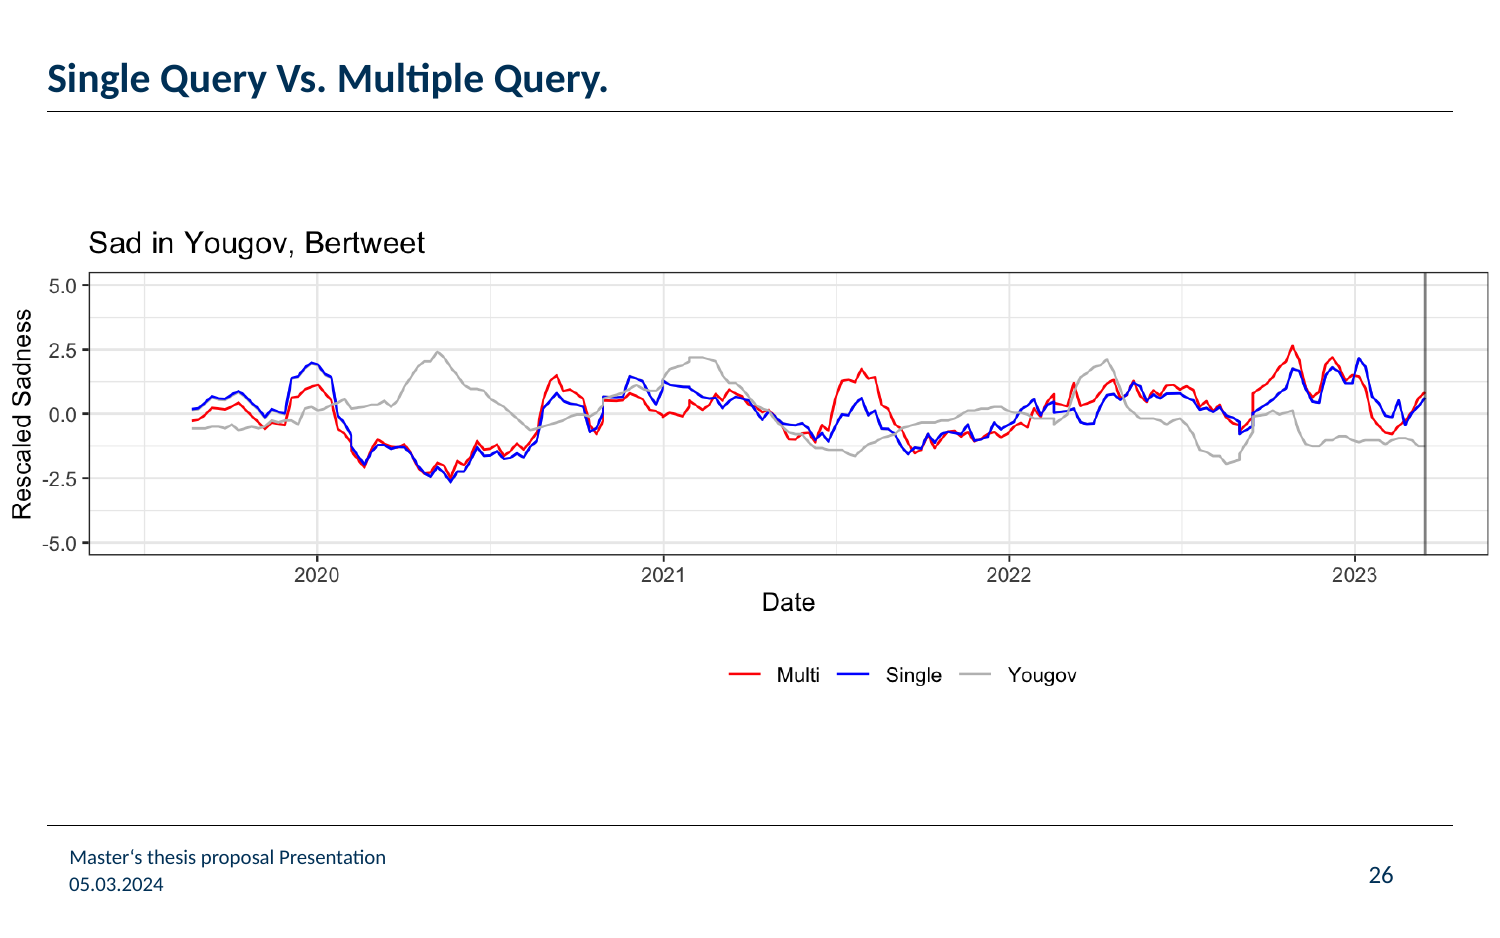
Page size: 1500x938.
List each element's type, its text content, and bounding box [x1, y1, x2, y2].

title Single Query Vs. Multiple Query. [47, 27, 1453, 102]
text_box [0, 218, 1500, 719]
